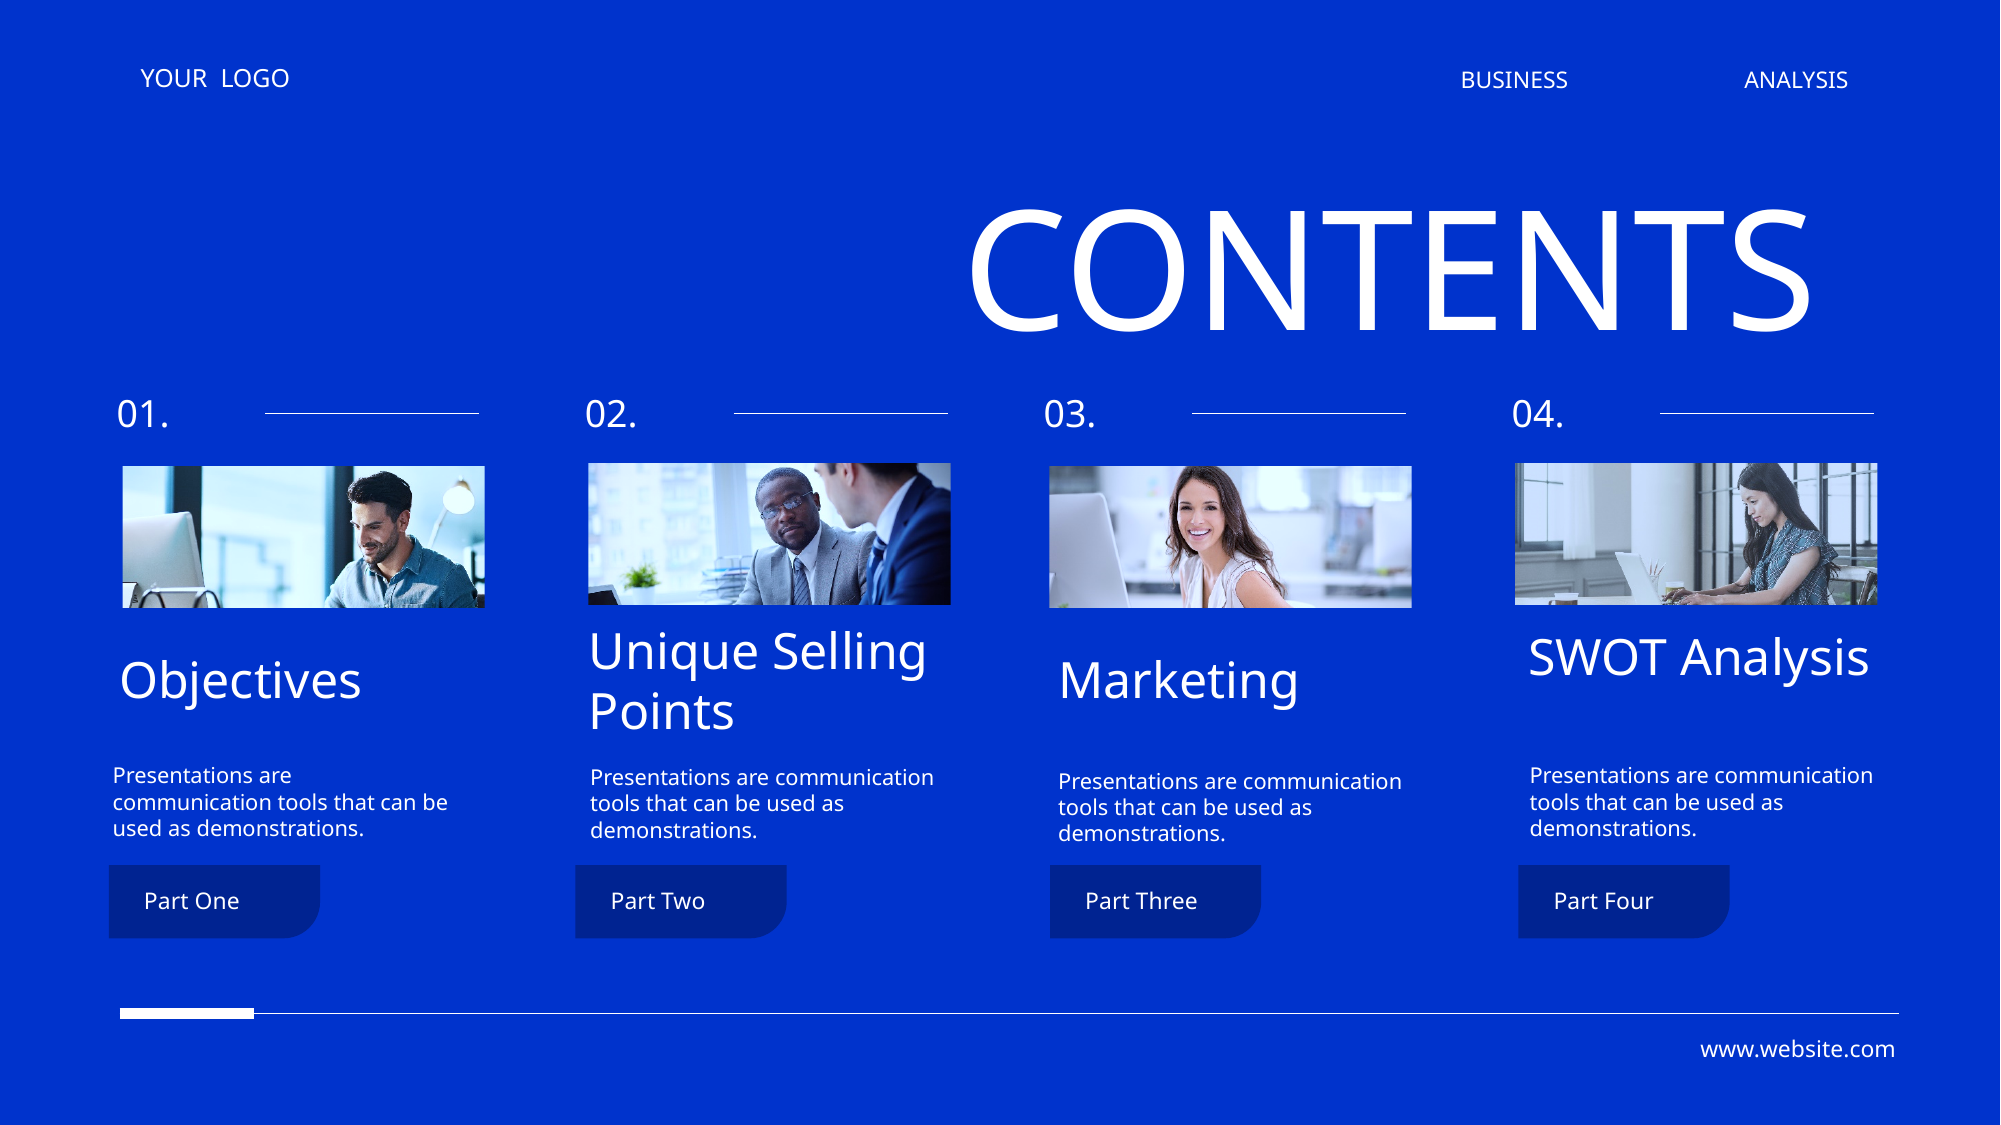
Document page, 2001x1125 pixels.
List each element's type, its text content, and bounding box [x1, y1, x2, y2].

text_box [107, 864, 322, 940]
picture [122, 465, 485, 608]
text_box 04. [1496, 383, 1600, 443]
text_box Presentations are communication tools that can be used as demonstrations. [97, 754, 469, 849]
text_box ANALYSIS [1729, 57, 1922, 101]
text_box [574, 864, 788, 940]
text_box Part Four [1538, 879, 1714, 922]
picture [1515, 463, 1878, 605]
text_box Unique Selling Points [574, 612, 988, 747]
text_box Part Three [1070, 879, 1245, 922]
text_box Marketing [1043, 640, 1457, 716]
text_box Presentations are communication tools that can be used as demonstrations. [575, 756, 1000, 850]
text_box Objectives [104, 640, 436, 716]
text_box Part Two [595, 879, 771, 922]
text_box www.website.com [1685, 1027, 1932, 1070]
text_box Presentations are communication tools that can be used as demonstrations. [1043, 759, 1468, 854]
text_box [1048, 864, 1263, 940]
text_box BUSINESS [1445, 57, 1671, 101]
text_box YOUR LOGO [125, 54, 429, 100]
text_box 03. [1028, 383, 1132, 443]
text_box Presentations are communication tools that can be used as demonstrations. [1514, 754, 1940, 849]
picture [588, 463, 951, 605]
text_box CONTENTS [947, 156, 2000, 372]
text_box Part One [129, 879, 304, 922]
text_box 01. [101, 383, 205, 443]
text_box [1517, 864, 1731, 940]
text_box 02. [570, 383, 674, 443]
text_box SWOT Analysis [1513, 617, 1927, 693]
picture [1049, 465, 1412, 608]
